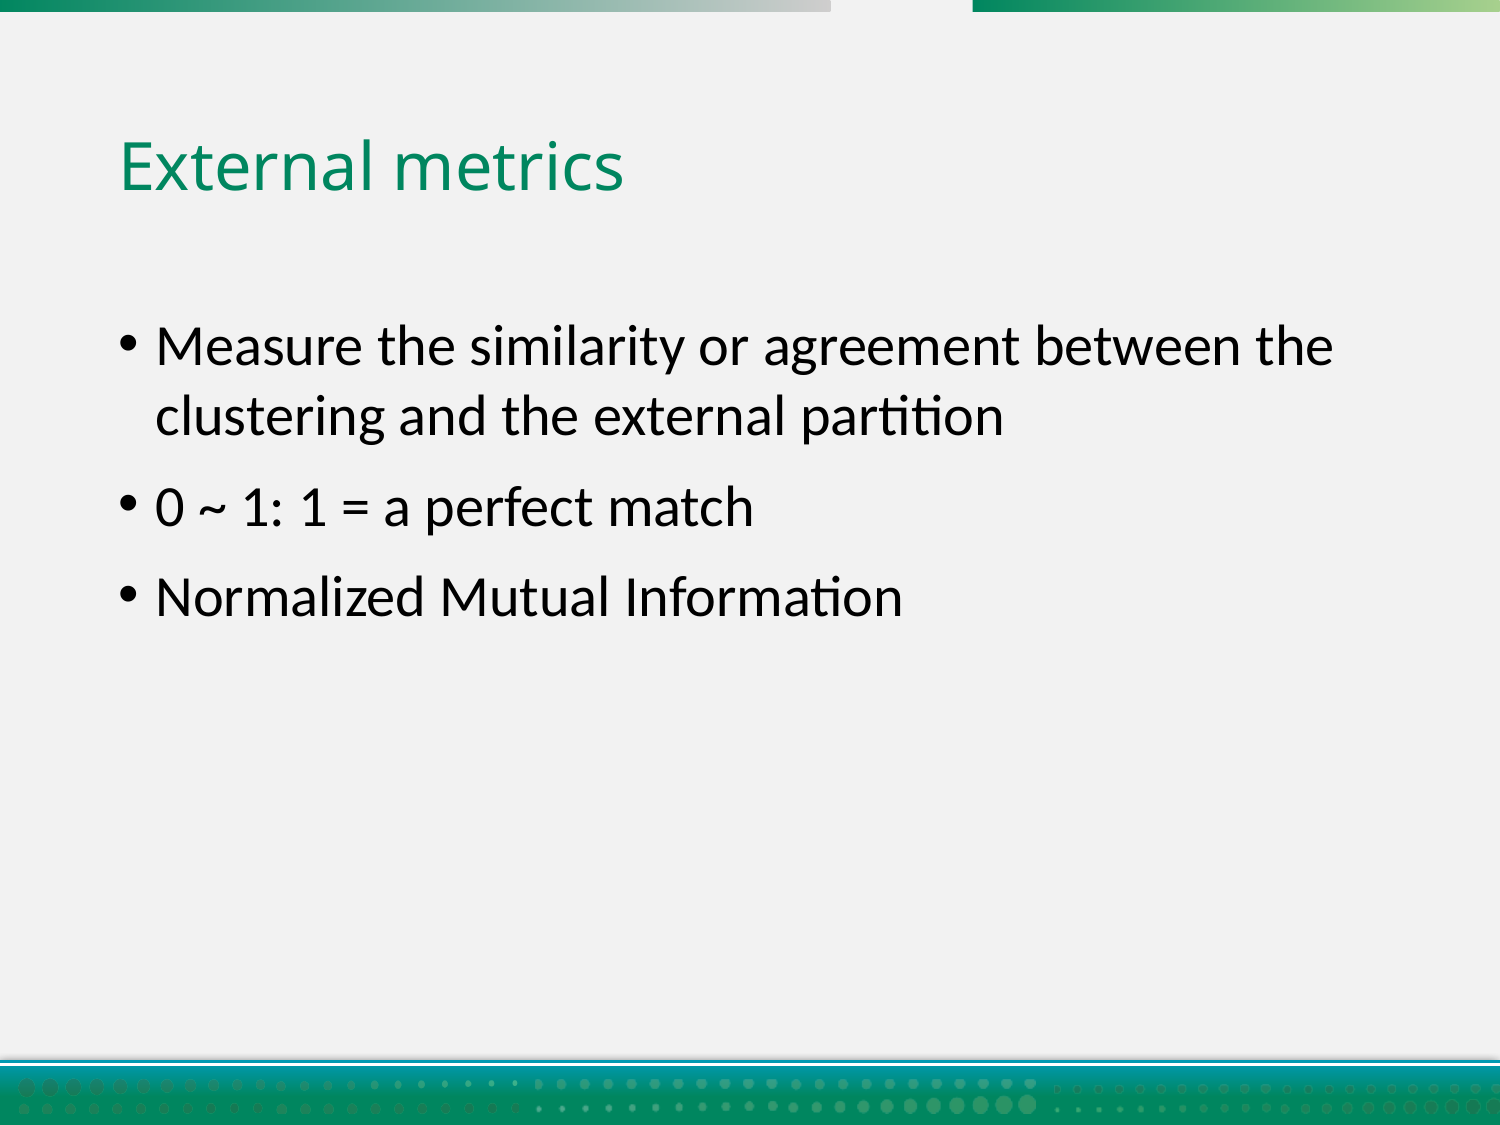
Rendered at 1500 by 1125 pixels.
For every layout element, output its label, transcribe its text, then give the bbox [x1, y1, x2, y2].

list Measure the similarity or agreement between the clustering and the external partition 0 ~ 1: 1 = a perfect match Normalized Mutual Information [103, 299, 1397, 1014]
title External metrics [103, 59, 1397, 278]
